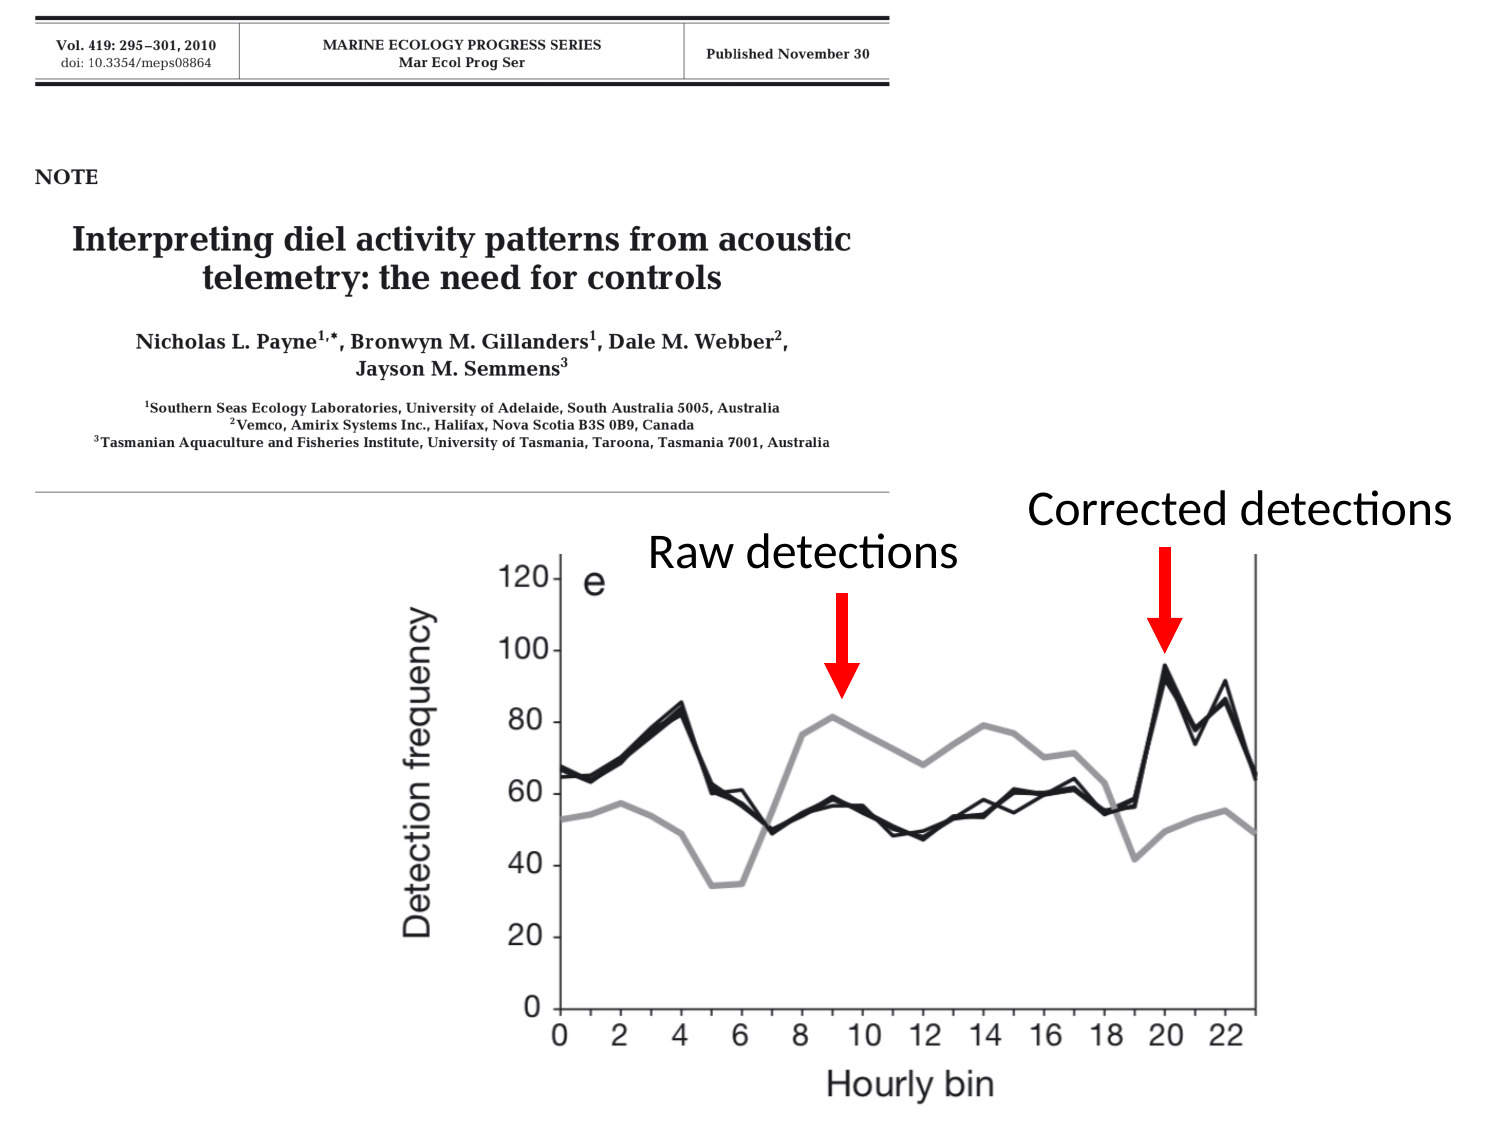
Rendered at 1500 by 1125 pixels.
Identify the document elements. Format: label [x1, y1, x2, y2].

text_box [377, 467, 1494, 1125]
picture [0, 1, 920, 512]
